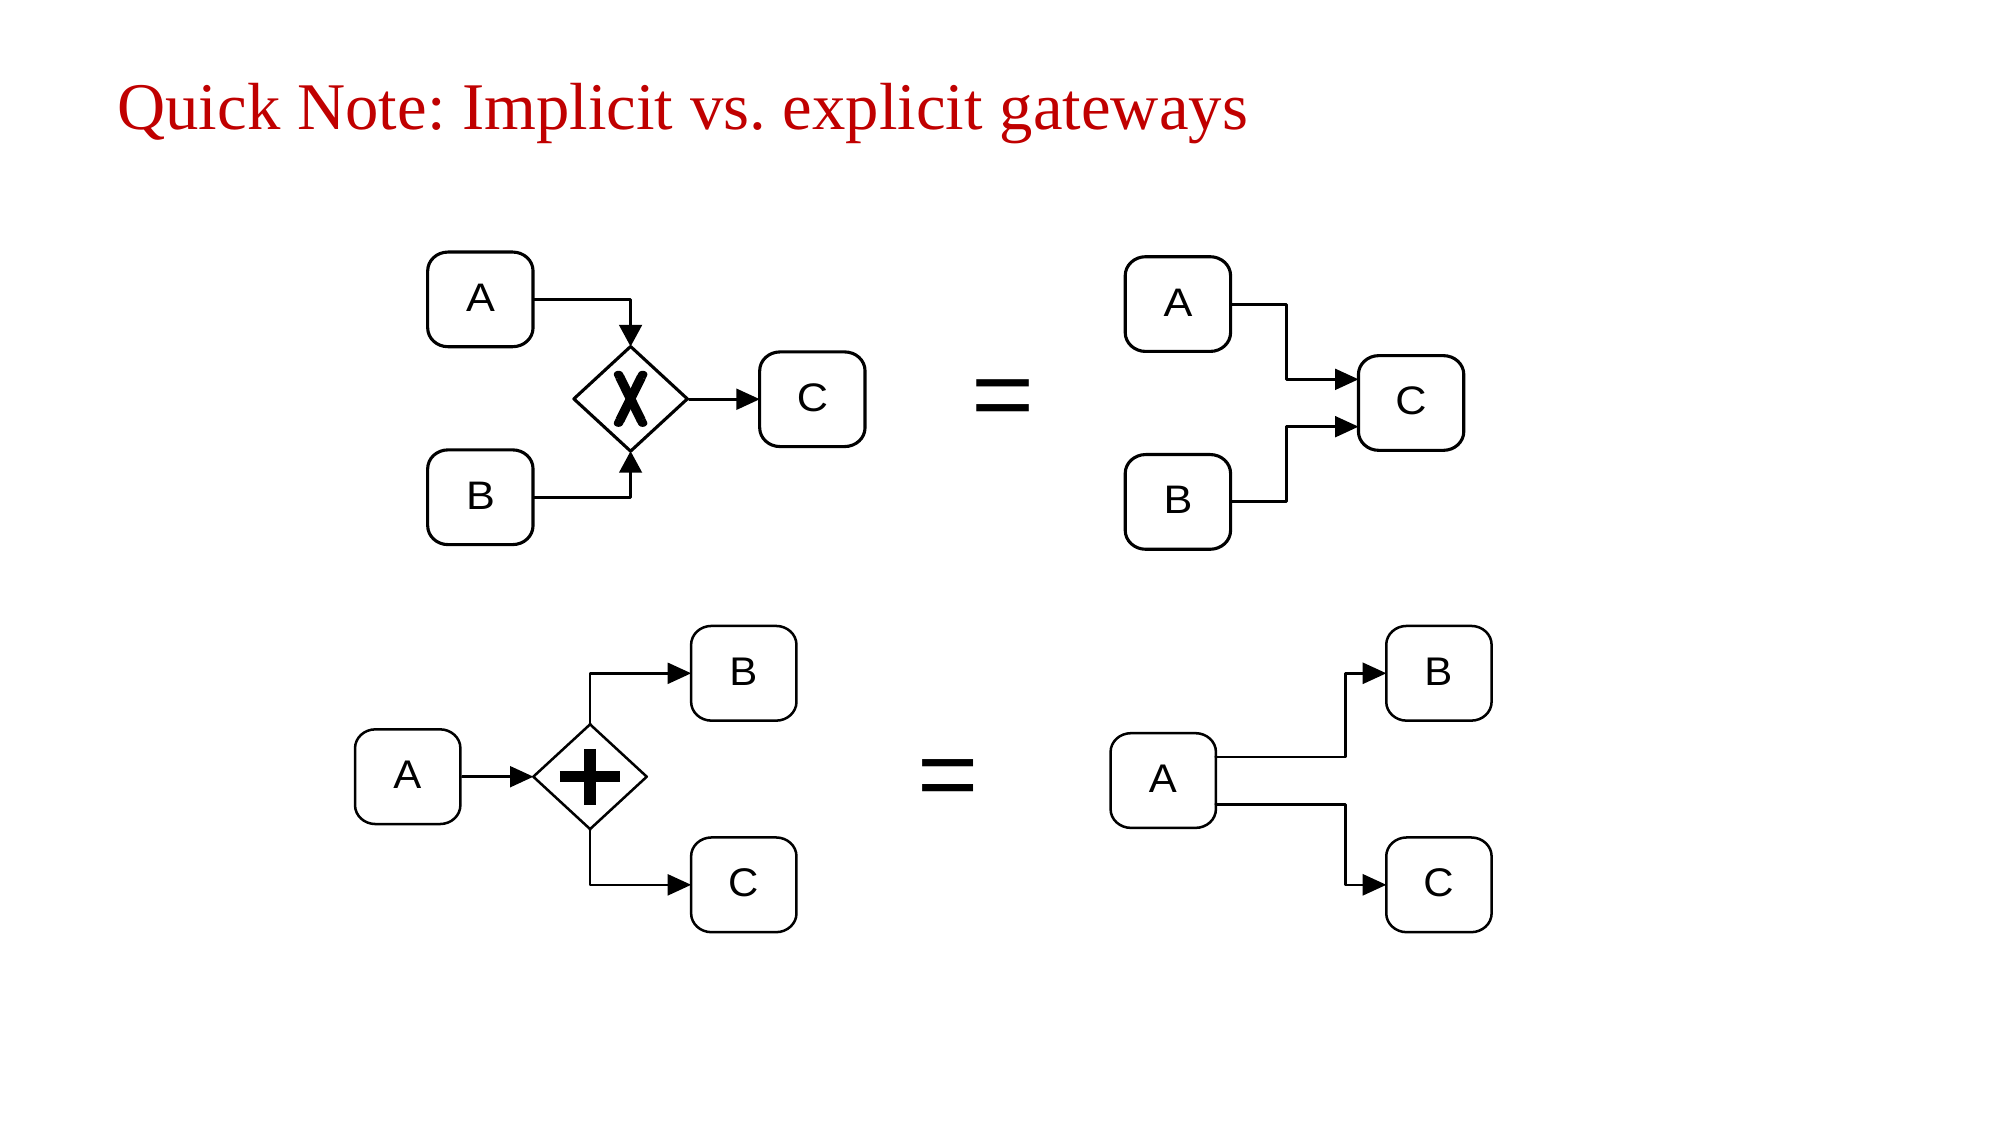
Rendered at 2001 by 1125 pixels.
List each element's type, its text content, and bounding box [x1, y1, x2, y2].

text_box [347, 619, 1498, 969]
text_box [422, 247, 1470, 555]
title Quick Note: Implicit vs. explicit gateways [102, 42, 1867, 173]
